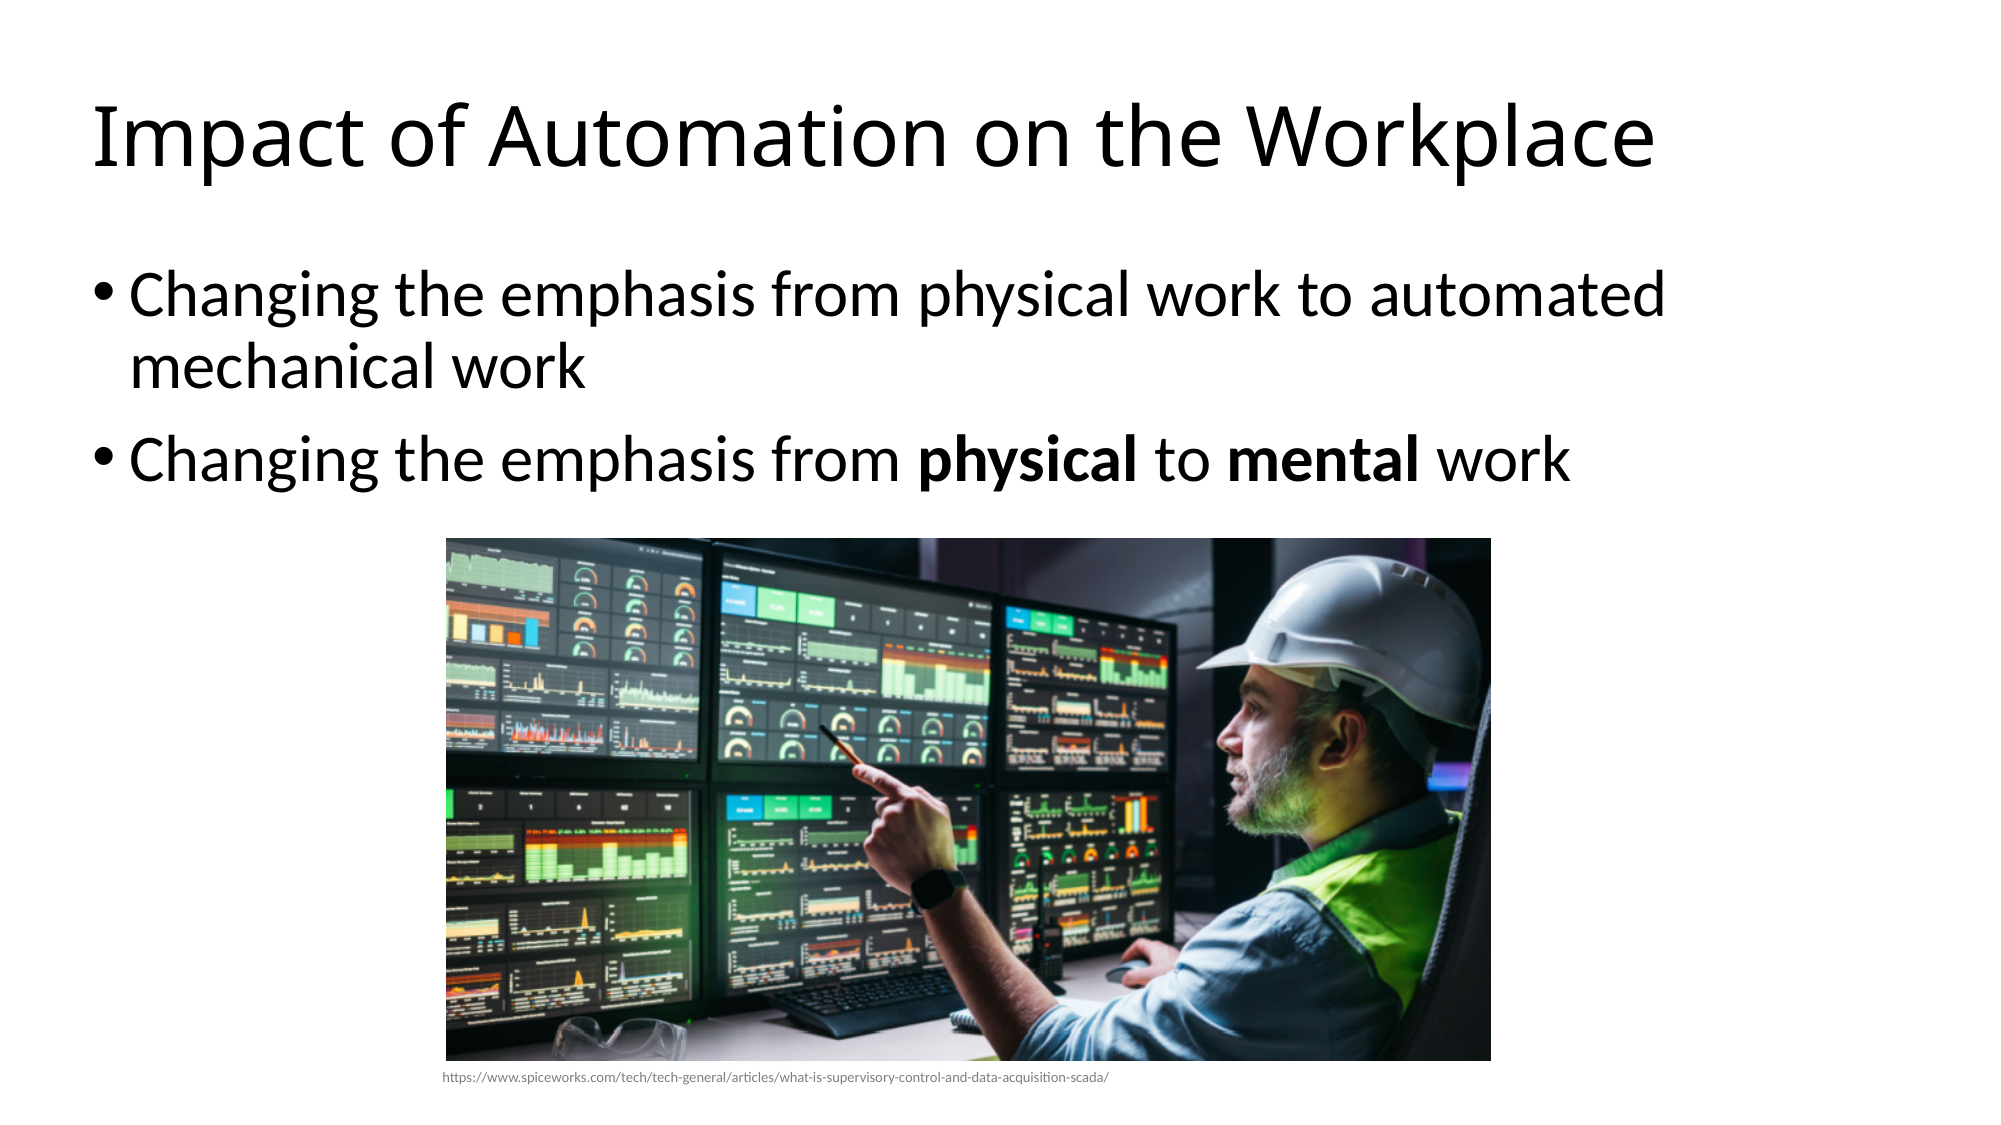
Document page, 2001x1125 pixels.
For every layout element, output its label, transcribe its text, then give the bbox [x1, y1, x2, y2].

text_box https://www.spiceworks.com/tech/tech-general/articles/what-is-supervisory-control-and-data-acquisition-scada/ [427, 1060, 1428, 1093]
title Impact of Automation on the Workplace [77, 87, 1730, 251]
list Changing the emphasis from physical work to automated mechanical work Changing the emphasis from physical to mental work [77, 251, 1861, 975]
picture [446, 538, 1491, 1061]
